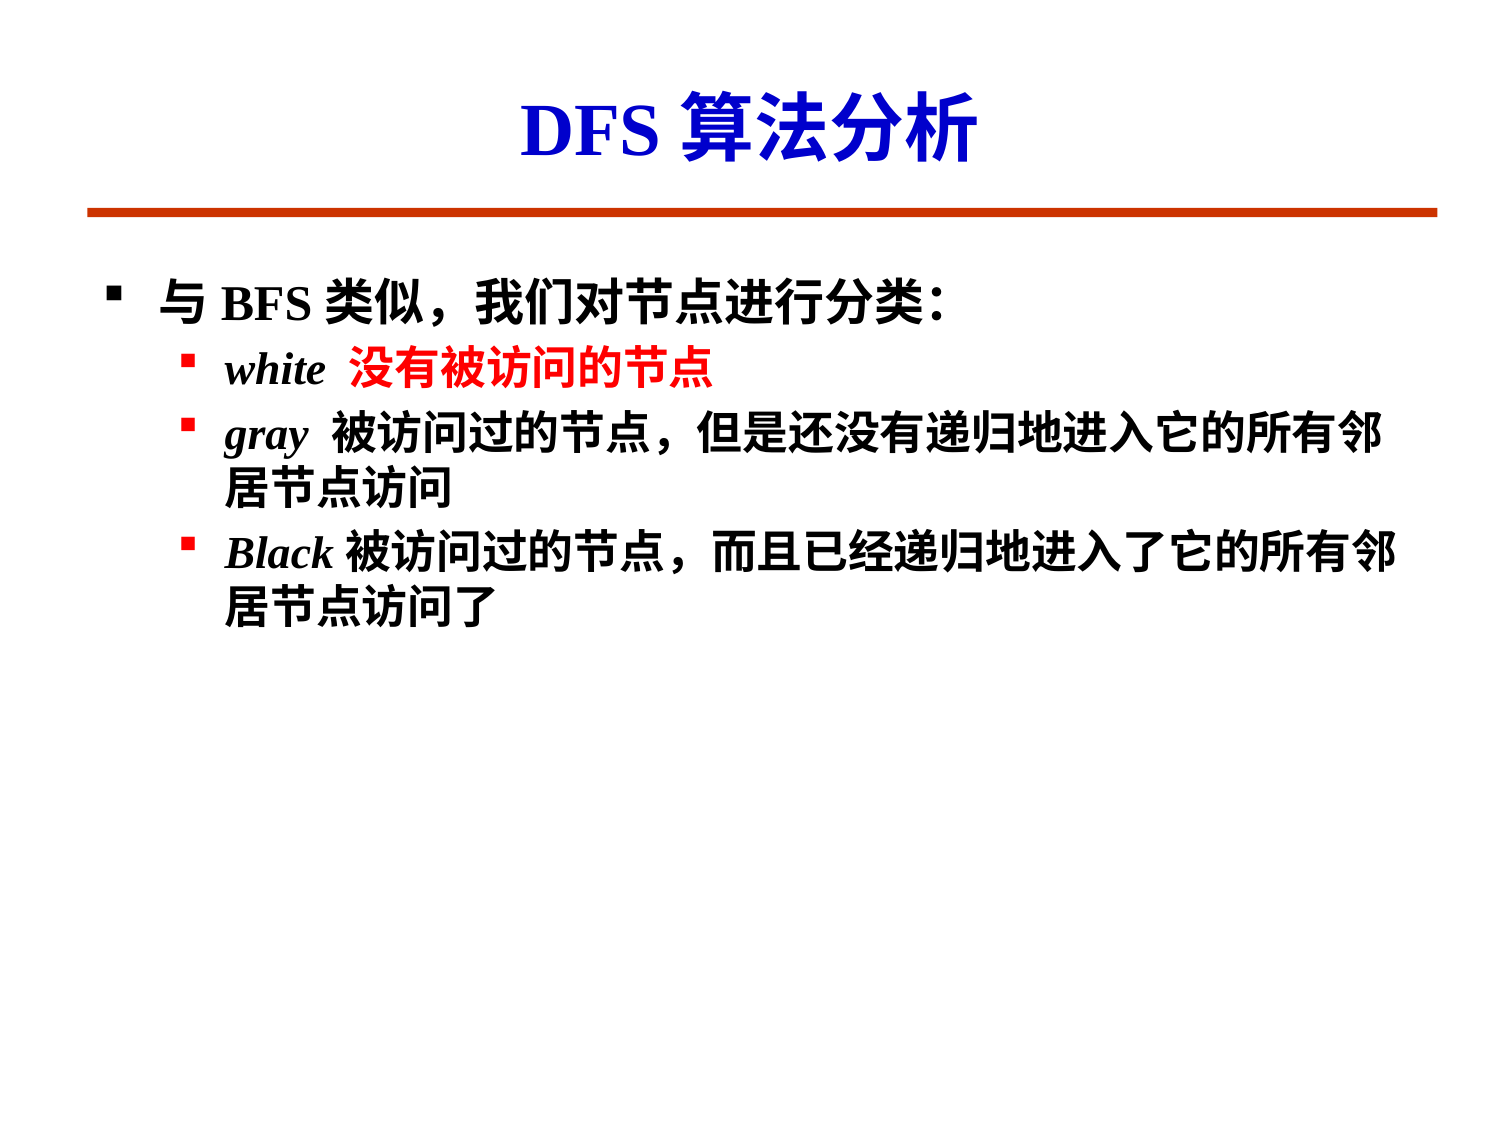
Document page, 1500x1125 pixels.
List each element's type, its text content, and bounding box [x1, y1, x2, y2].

list 与BFS类似，我们对节点进行分类： white 没有被访问的节点 gray 被访问过的节点，但是还没有递归地进入它的所有邻居节点访问 Black被访问过的节点，而且已经递归地进入了它的所有邻居节点访问了 [87, 262, 1413, 1000]
title DFS算法分析 [112, 50, 1388, 200]
